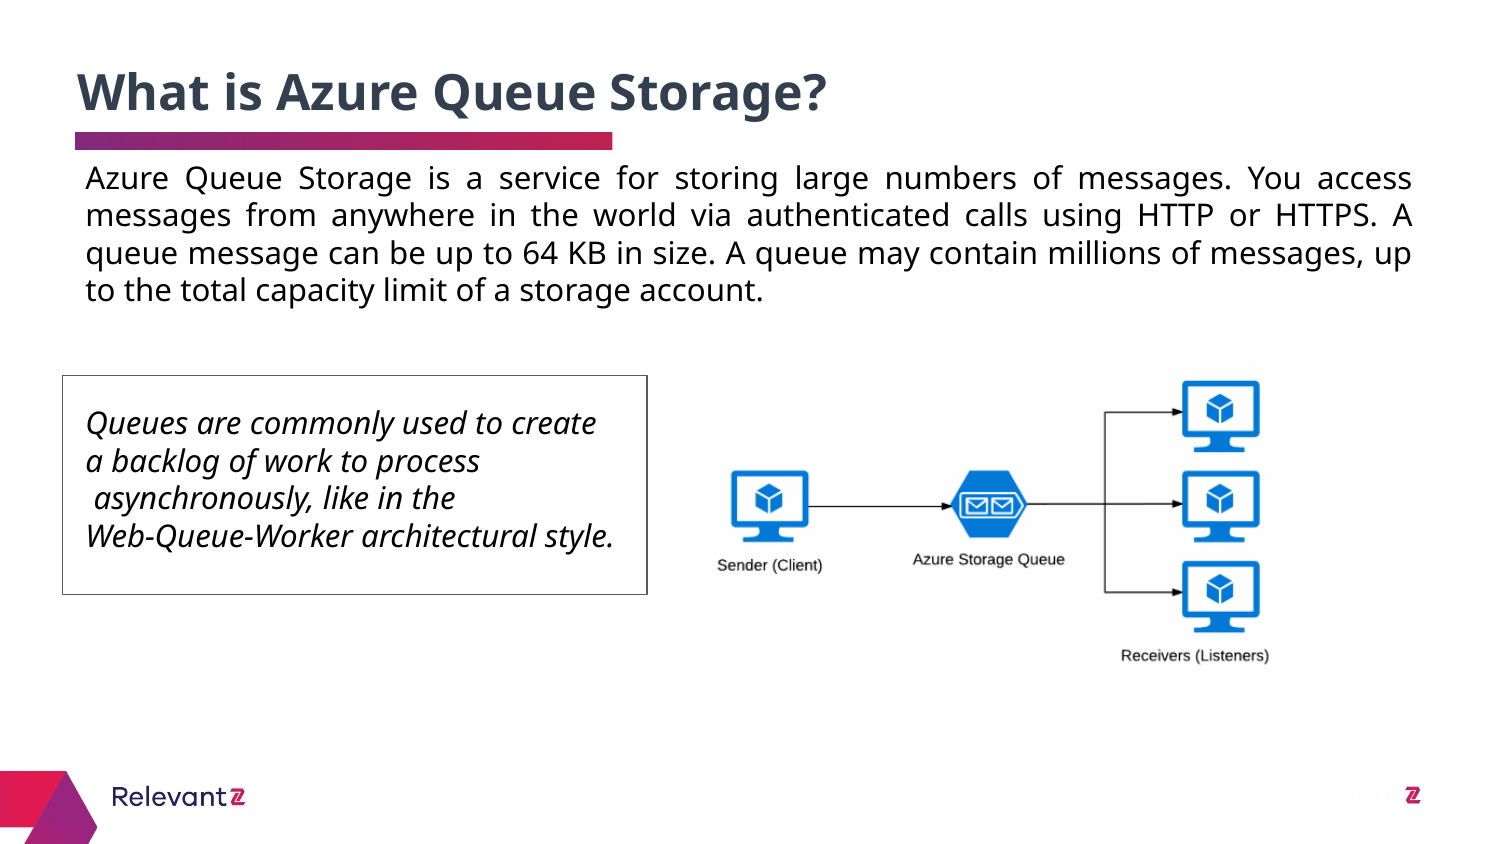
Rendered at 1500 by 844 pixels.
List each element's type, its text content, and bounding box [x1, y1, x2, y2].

picture [0, 769, 101, 844]
picture [654, 342, 1344, 708]
title Azure Queue Storage is a service for storing large numbers of messages. You access messages from anywhere in the world via authenticated calls using HTTP or HTTPS. A queue message can be up to 64 KB in size. A queue may contain millions of messages, up to the total capacity limit of a storage account. Queues are commonly used to create a backlog of work to process asynchronously, like in the Web-Queue-Worker architectural style. [85, 158, 1415, 722]
picture [1284, 782, 1425, 810]
picture [109, 782, 250, 810]
text_box What is Azure Queue Storage? [62, 52, 1265, 137]
text_box [62, 375, 647, 595]
